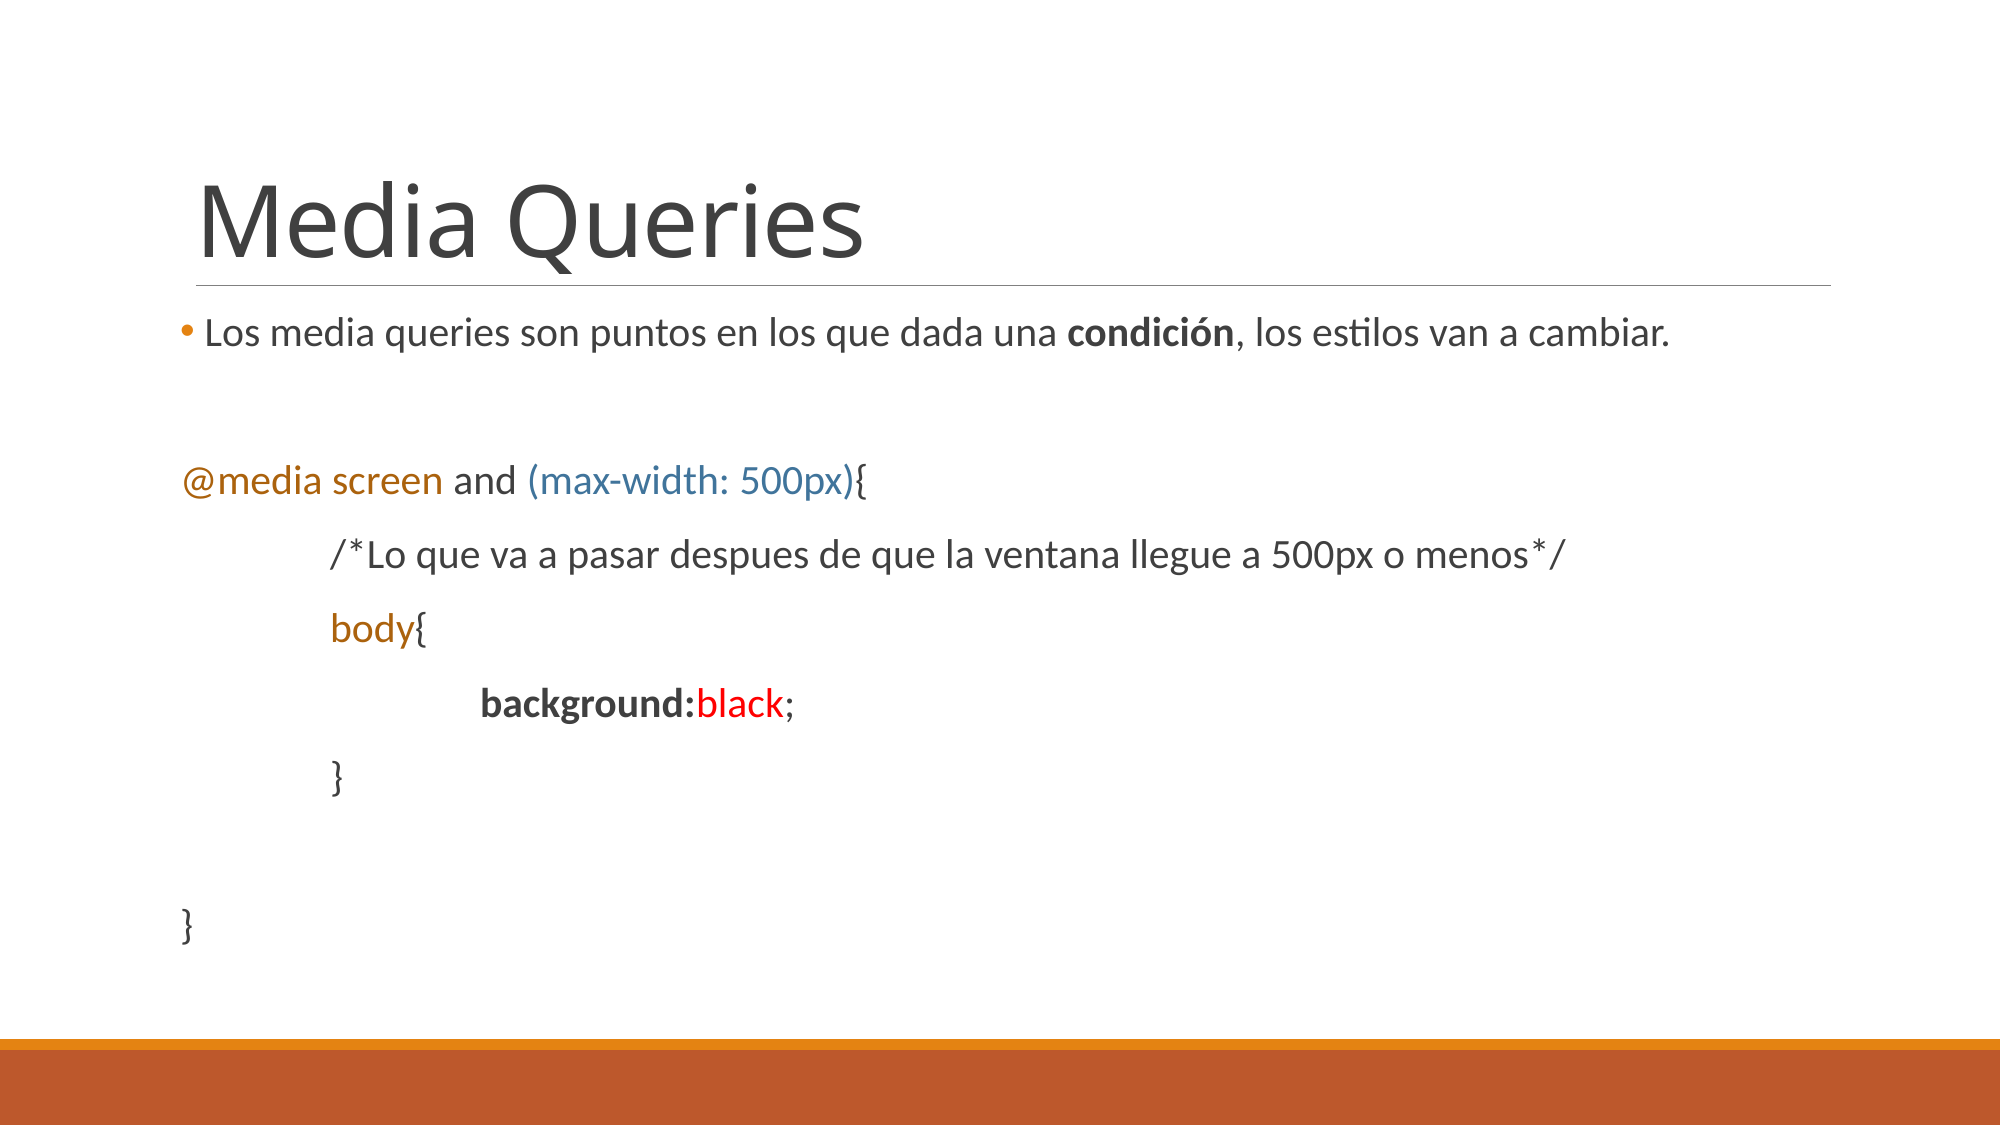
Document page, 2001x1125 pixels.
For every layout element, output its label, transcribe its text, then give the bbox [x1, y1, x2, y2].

title Media Queries [180, 47, 1830, 285]
list Los media queries son puntos en los que dada una condición, los estilos van a cambiar. @media screen and (max-width: 500px){ /*Lo que va a pasar despues de que la ventana llegue a 500px o menos*/ body{ background:black; } } [180, 302, 1830, 963]
